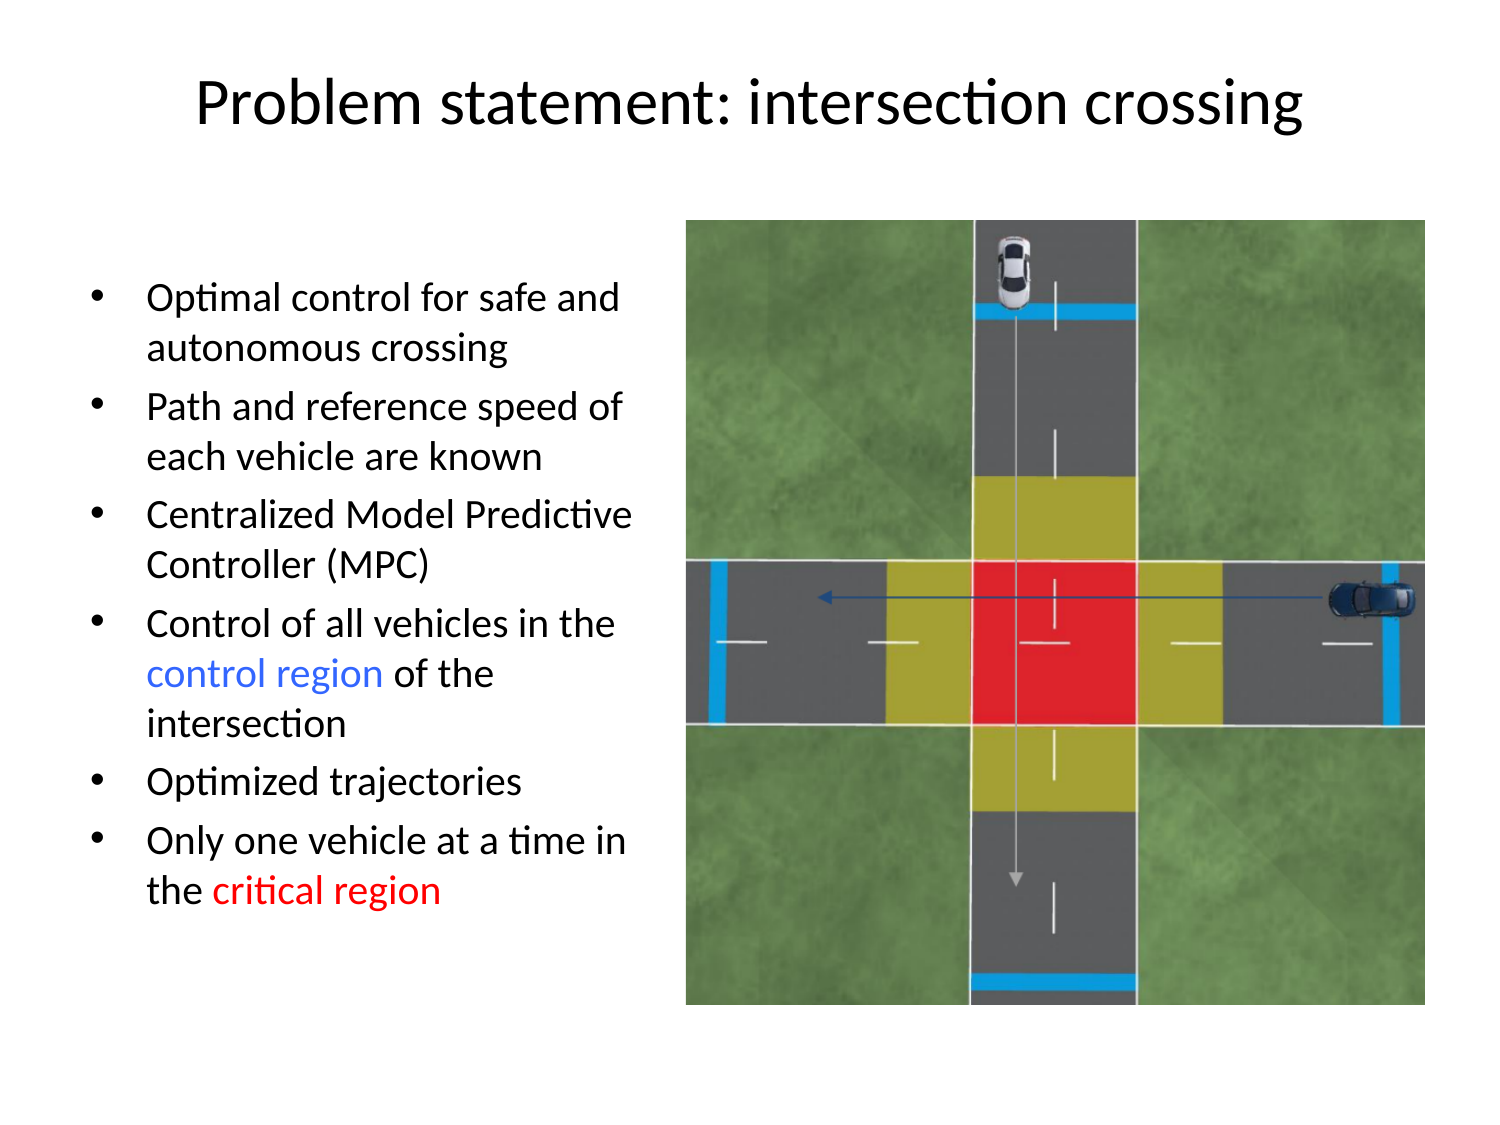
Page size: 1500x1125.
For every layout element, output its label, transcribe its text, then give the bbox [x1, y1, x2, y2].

picture [685, 220, 1426, 1006]
list Optimal control for safe and autonomous crossing Path and reference speed of each vehicle are known Centralized Model Predictive Controller (MPC) Control of all vehicles in the control region of the intersection Optimized trajectories Only one vehicle at a time in the critical region [75, 262, 680, 1005]
title Problem statement: intersection crossing [75, 45, 1425, 150]
